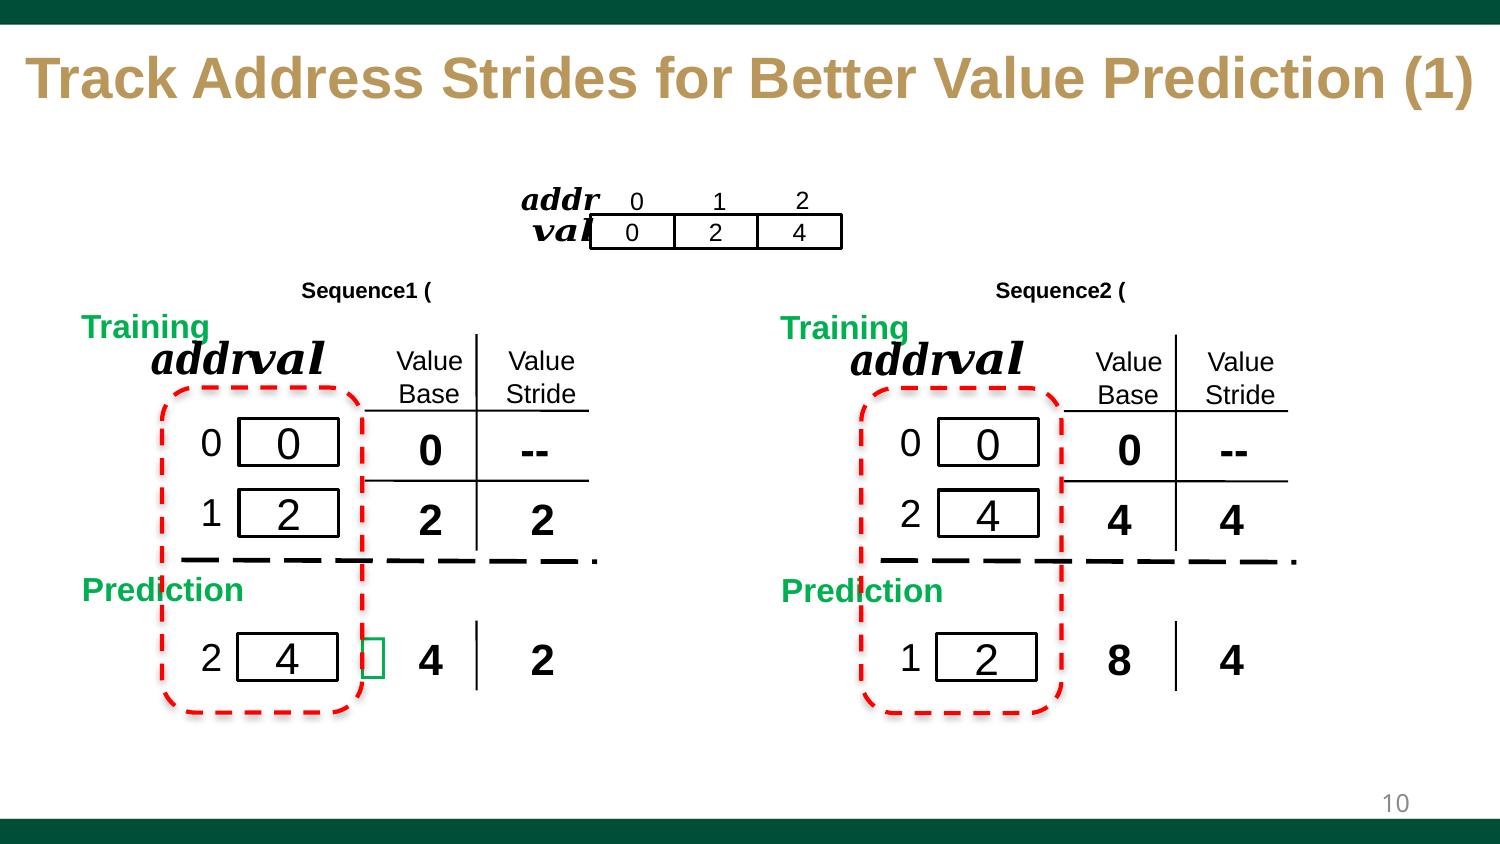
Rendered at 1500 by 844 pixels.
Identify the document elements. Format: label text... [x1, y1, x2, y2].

text_box -- [520, 421, 550, 475]
text_box 2 [530, 631, 556, 685]
text_box -- [1219, 422, 1249, 475]
slide_number 10 [1074, 782, 1425, 827]
text_box 4 [1219, 492, 1244, 545]
text_box 2 [418, 491, 443, 545]
text_box Base [398, 376, 460, 410]
text_box [1064, 412, 1175, 481]
text_box Training [765, 298, 925, 354]
text_box 0 [418, 421, 443, 475]
text_box [1066, 334, 1290, 558]
text_box [364, 333, 591, 558]
text_box Track Address Strides for Better Value Prediction (1) [10, 4, 1500, 146]
text_box Prediction [766, 561, 855, 617]
text_box Value [1207, 344, 1275, 377]
text_box Value [508, 343, 576, 376]
text_box [1063, 334, 1175, 411]
text_box [860, 387, 1063, 714]
text_box Training [66, 297, 226, 353]
text_box Stride [1205, 377, 1276, 410]
text_box Value [396, 343, 464, 377]
text_box 4 [1107, 492, 1132, 545]
text_box [1063, 571, 1290, 709]
text_box 4 [1219, 632, 1244, 685]
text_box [518, 183, 842, 249]
text_box 2 [530, 491, 556, 545]
text_box Base [1097, 377, 1160, 410]
text_box Value [1095, 344, 1163, 377]
text_box Prediction [67, 561, 156, 616]
text_box 8 [1107, 632, 1132, 685]
picture [0, 0, 1500, 844]
text_box 4 [418, 631, 443, 685]
text_box 0 [1117, 422, 1143, 475]
text_box Stride [505, 376, 577, 410]
text_box [364, 570, 591, 709]
text_box [161, 386, 364, 714]
